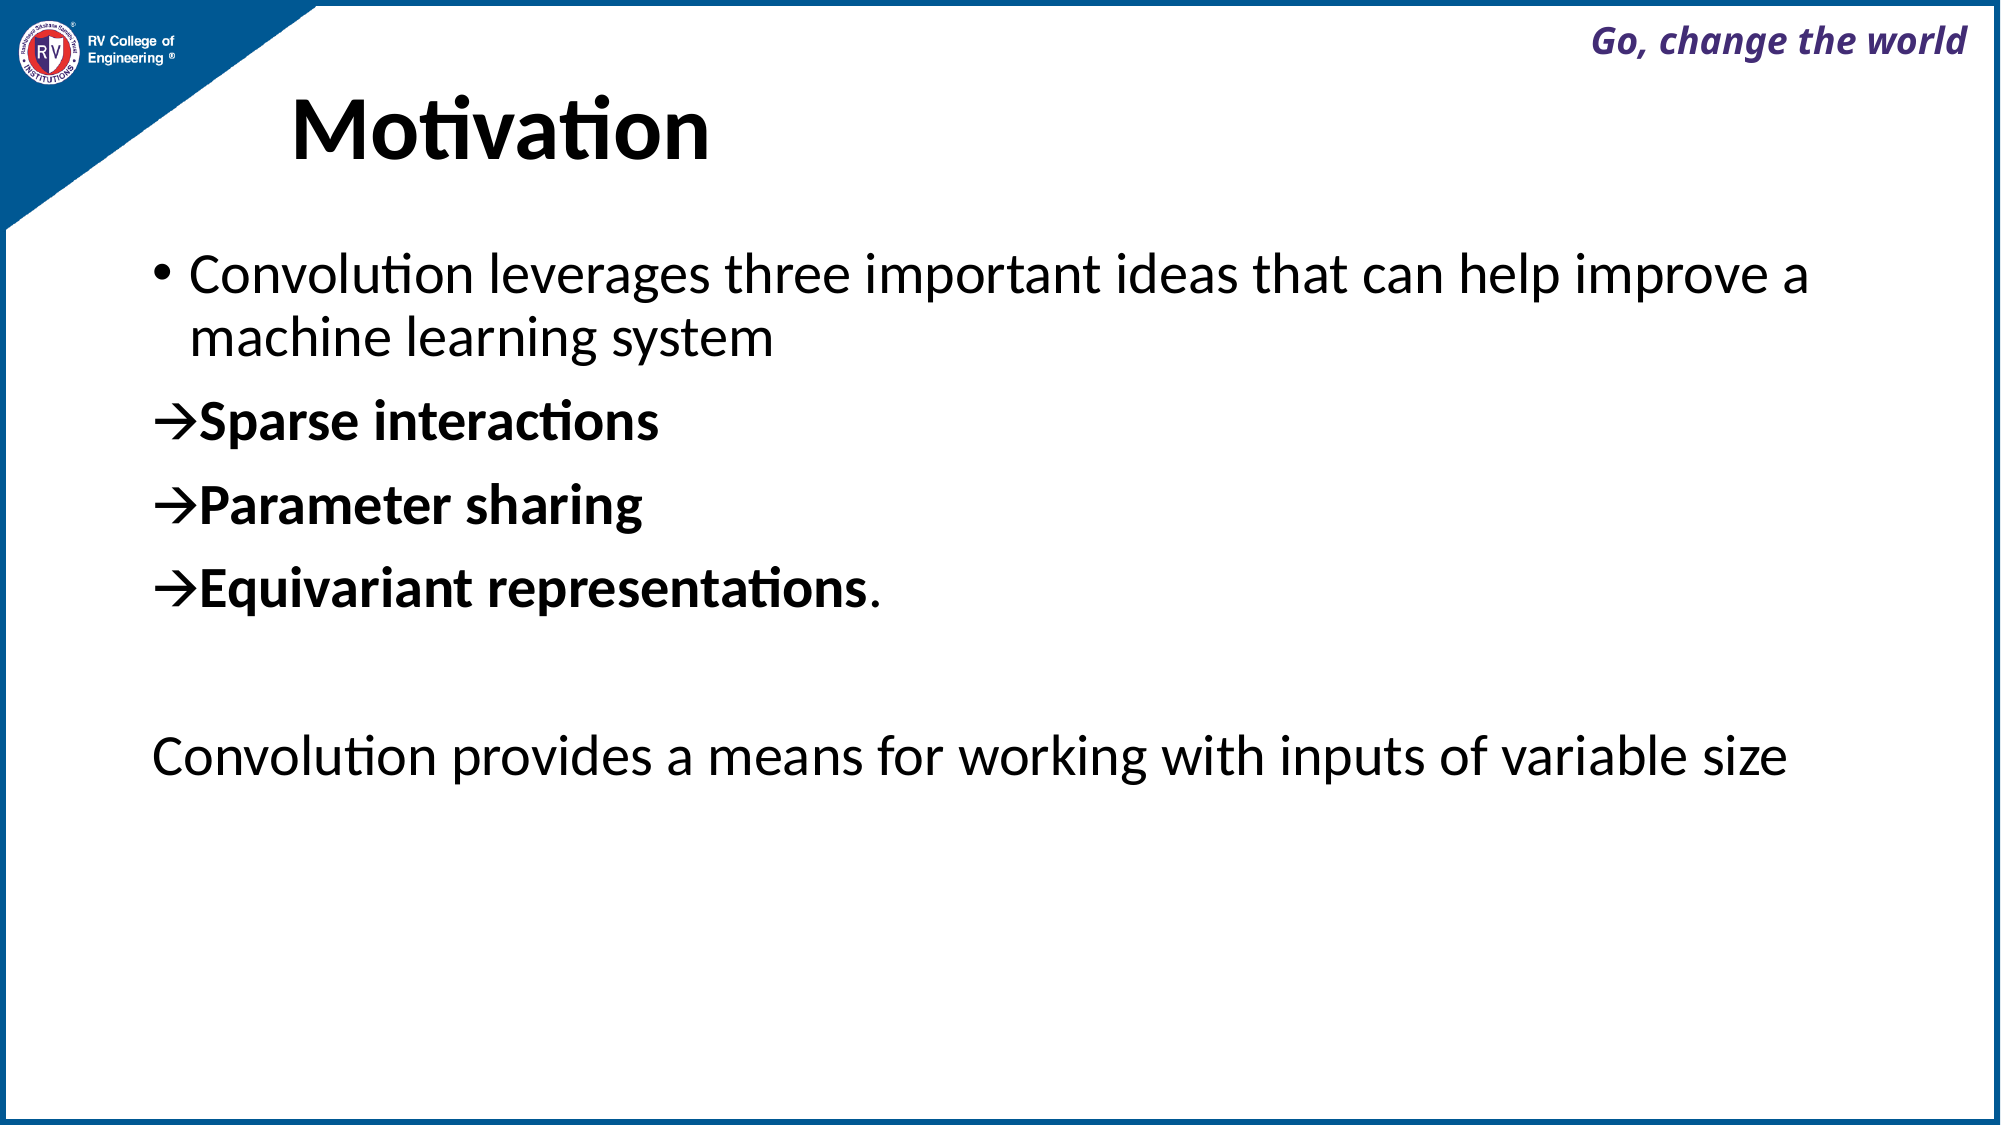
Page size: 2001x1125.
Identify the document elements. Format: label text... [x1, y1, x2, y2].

list Convolution leverages three important ideas that can help improve a machine learning system 🡪Sparse interactions 🡪Parameter sharing 🡪Equivariant representations. Convolution provides a means for working with inputs of variable size [137, 236, 1863, 1014]
picture [2, 6, 316, 232]
title Motivation [275, 21, 2000, 239]
